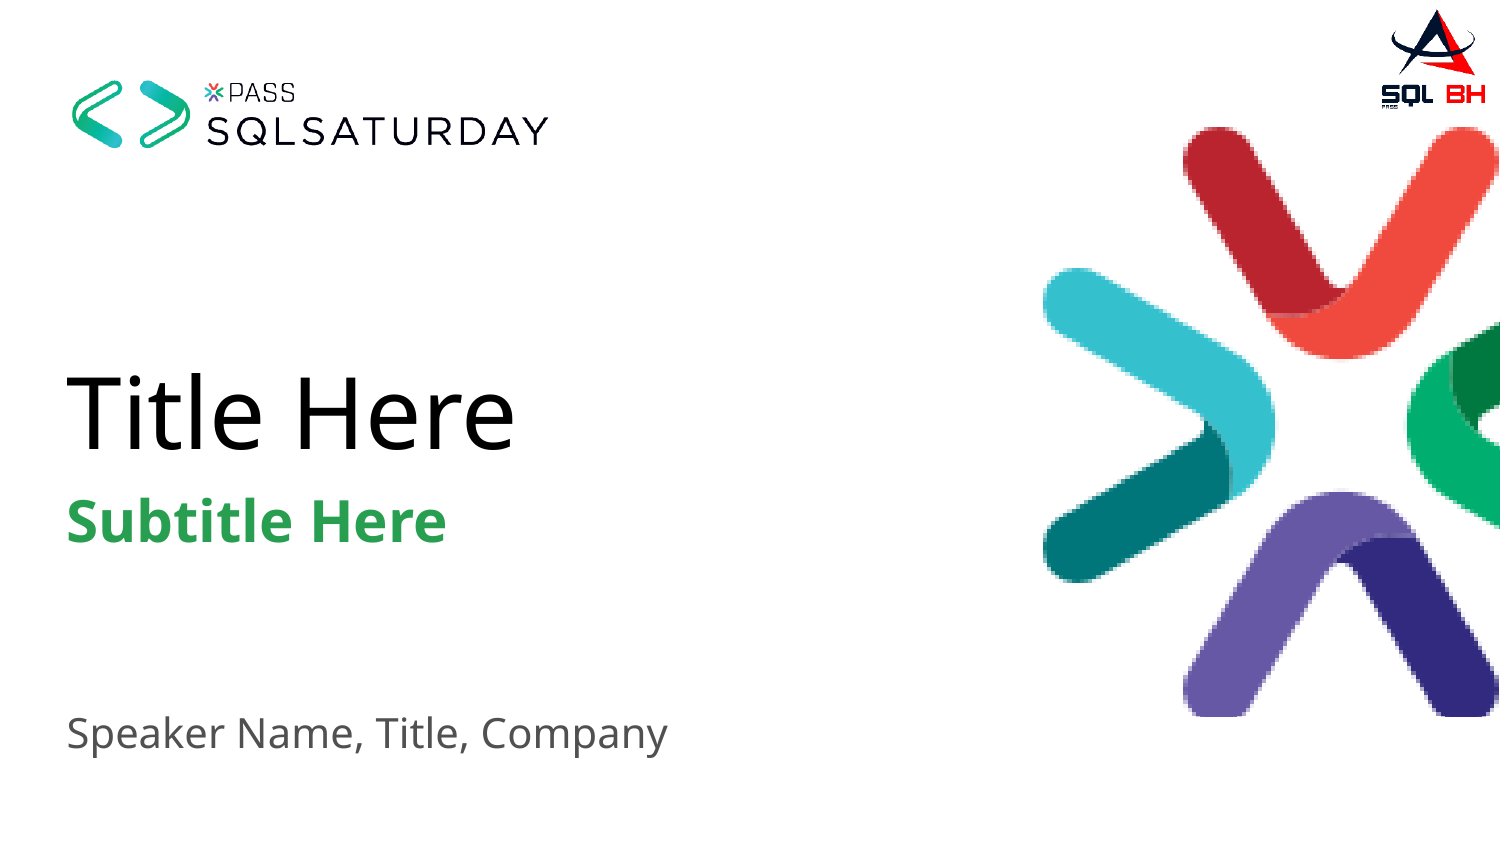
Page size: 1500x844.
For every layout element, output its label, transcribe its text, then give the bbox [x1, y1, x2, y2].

list Subtitle Here [51, 497, 969, 562]
picture [1361, 0, 1500, 125]
list Speaker Name, Title, Company [51, 699, 969, 764]
picture [30, 69, 594, 171]
title Title Here [51, 344, 969, 477]
